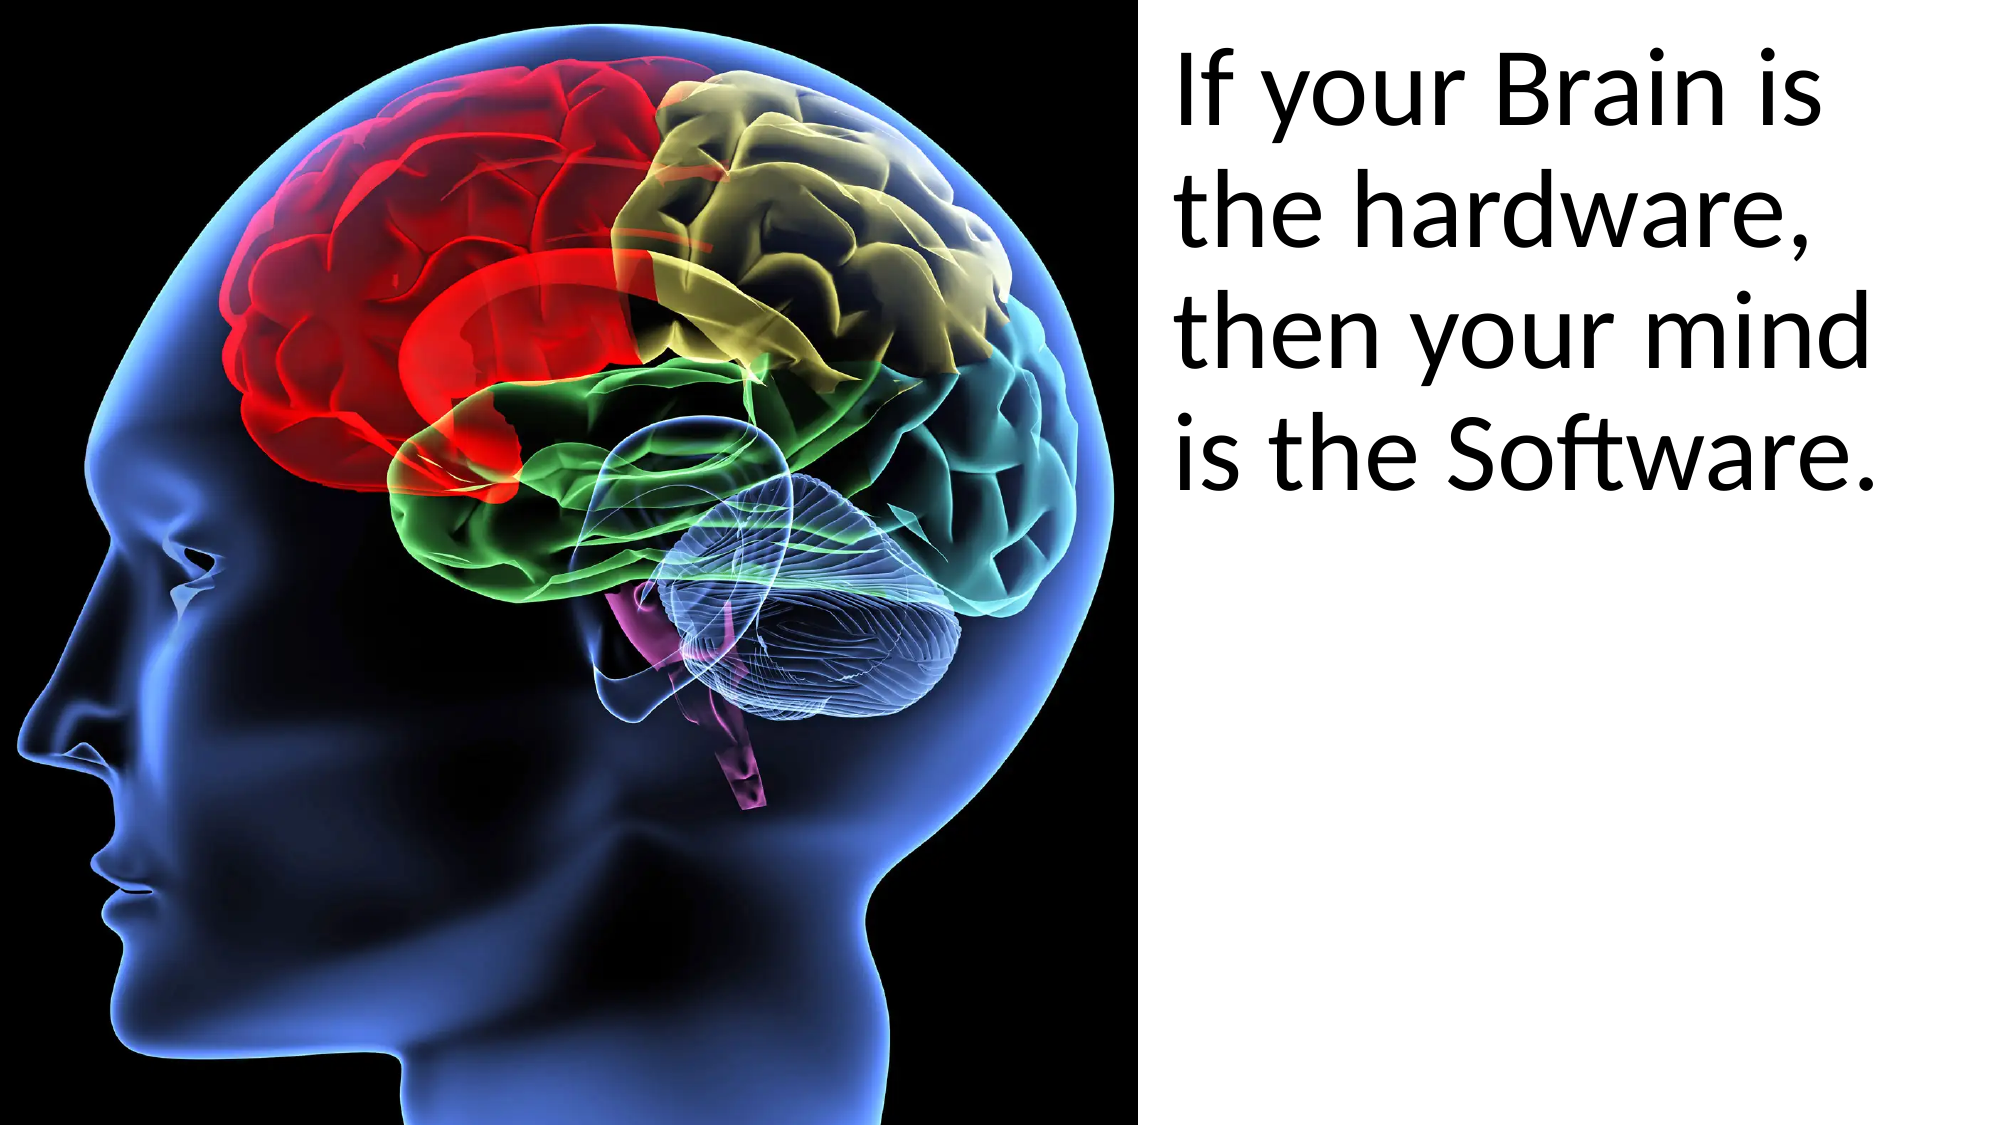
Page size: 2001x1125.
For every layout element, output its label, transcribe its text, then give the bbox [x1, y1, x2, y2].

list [0, 0, 1138, 1125]
text_box If your Brain is the hardware, then your mind is the Software. [1157, 21, 1985, 1125]
